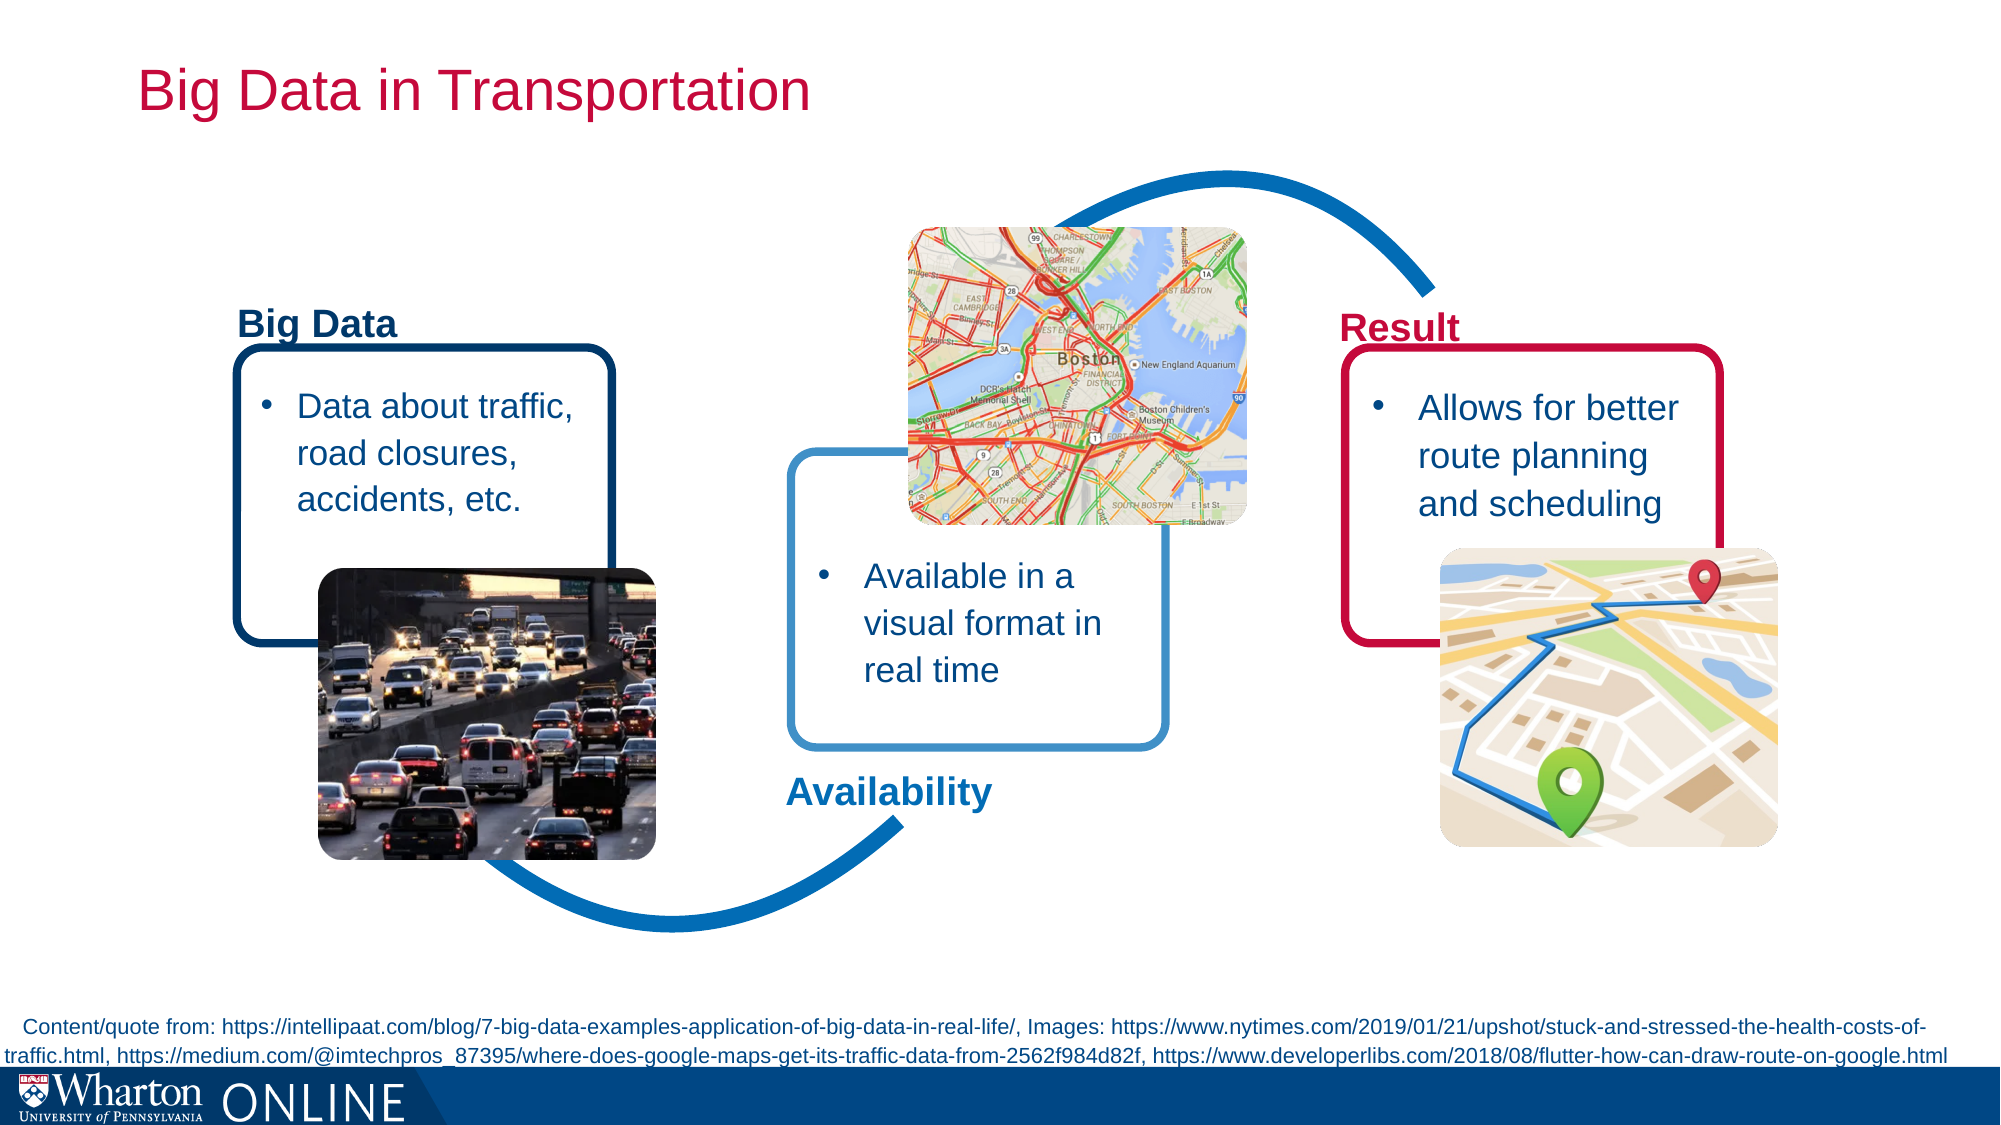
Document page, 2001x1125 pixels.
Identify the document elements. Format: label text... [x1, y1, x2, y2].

title Big Data in Transportation [137, 59, 1863, 139]
text_box Content/quote from: https://intellipaat.com/blog/7-big-data-examples-application-of-big-data-in-real-life/, Images: https://www.nytimes.com/2019/01/21/upshot/stuck-and-stressed-the-health-costs-of-traffic.html, https://medium.com/@imtechpros_87395/where-does-google-maps-get-its-traffic-data-from-2562f984d82f, https://www.developerlibs.com/2018/08/flutter-how-can-draw-route-on-google.html [4, 1010, 1996, 1079]
text_box [512, 827, 876, 925]
picture [19, 1079, 404, 1124]
text_box Availability [785, 761, 1175, 841]
text_box [1345, 376, 1720, 644]
text_box Big Data [237, 293, 566, 373]
text_box [236, 347, 612, 644]
text_box Available in a visual format in real time [817, 548, 1136, 722]
picture [317, 568, 656, 861]
text_box [1071, 178, 1429, 293]
text_box Result [1339, 296, 1729, 376]
text_box Allows for better route planning and scheduling [1372, 379, 1690, 552]
text_box [790, 451, 1166, 748]
picture [1439, 548, 1778, 848]
picture [908, 227, 1247, 525]
